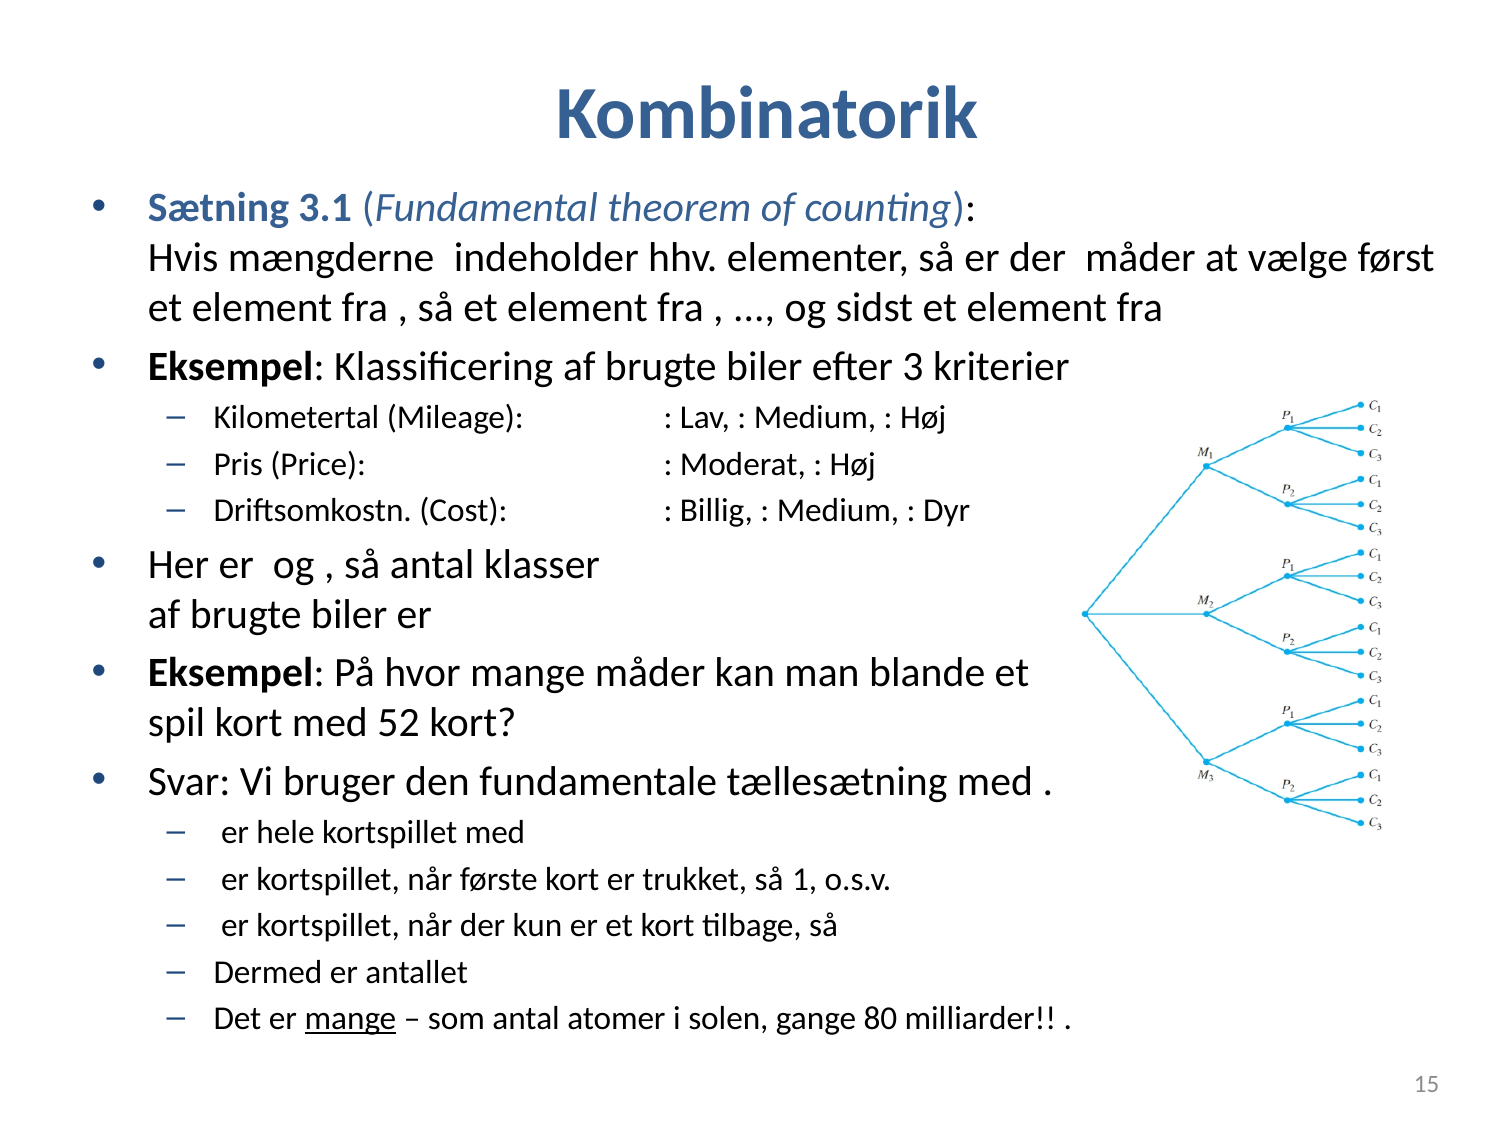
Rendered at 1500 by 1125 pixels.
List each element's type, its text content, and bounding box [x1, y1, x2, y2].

picture [1068, 385, 1398, 844]
slide_number 15 [1104, 1058, 1455, 1107]
title Kombinatorik [76, 45, 1459, 173]
